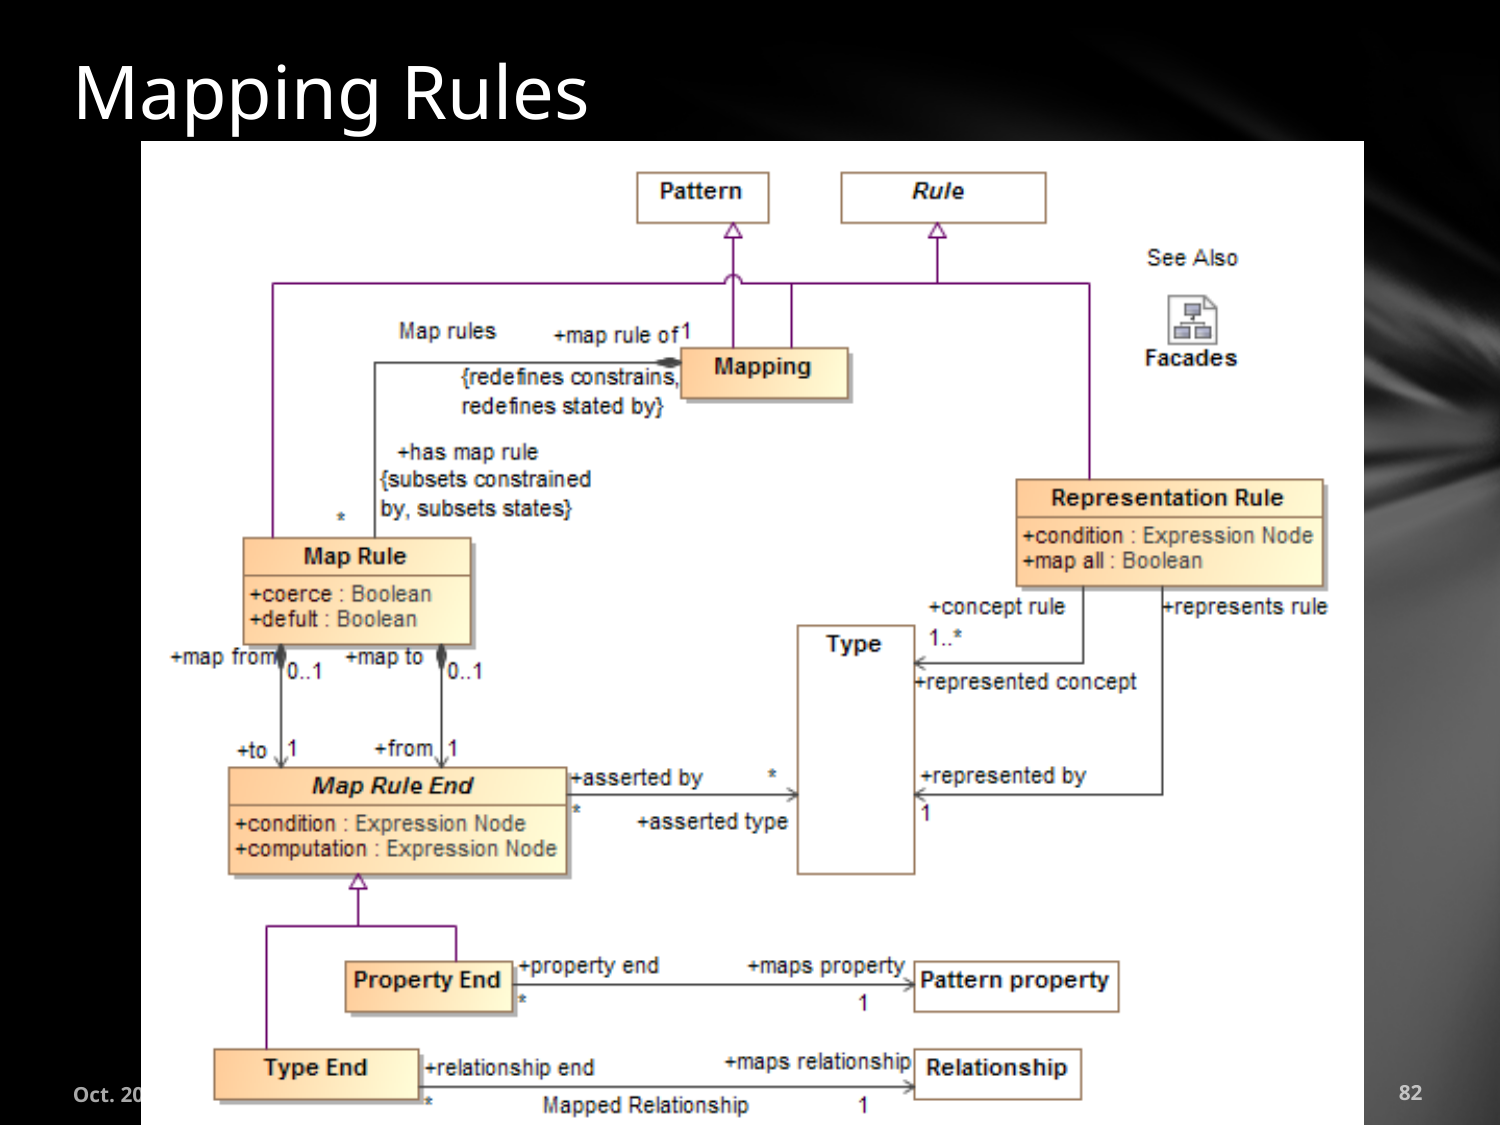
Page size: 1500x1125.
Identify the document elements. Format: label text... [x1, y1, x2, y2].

slide_number 82 [1372, 1073, 1438, 1115]
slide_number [57, 1073, 134, 1115]
title Mapping Rules [57, 37, 1318, 142]
picture [141, 141, 1365, 1125]
